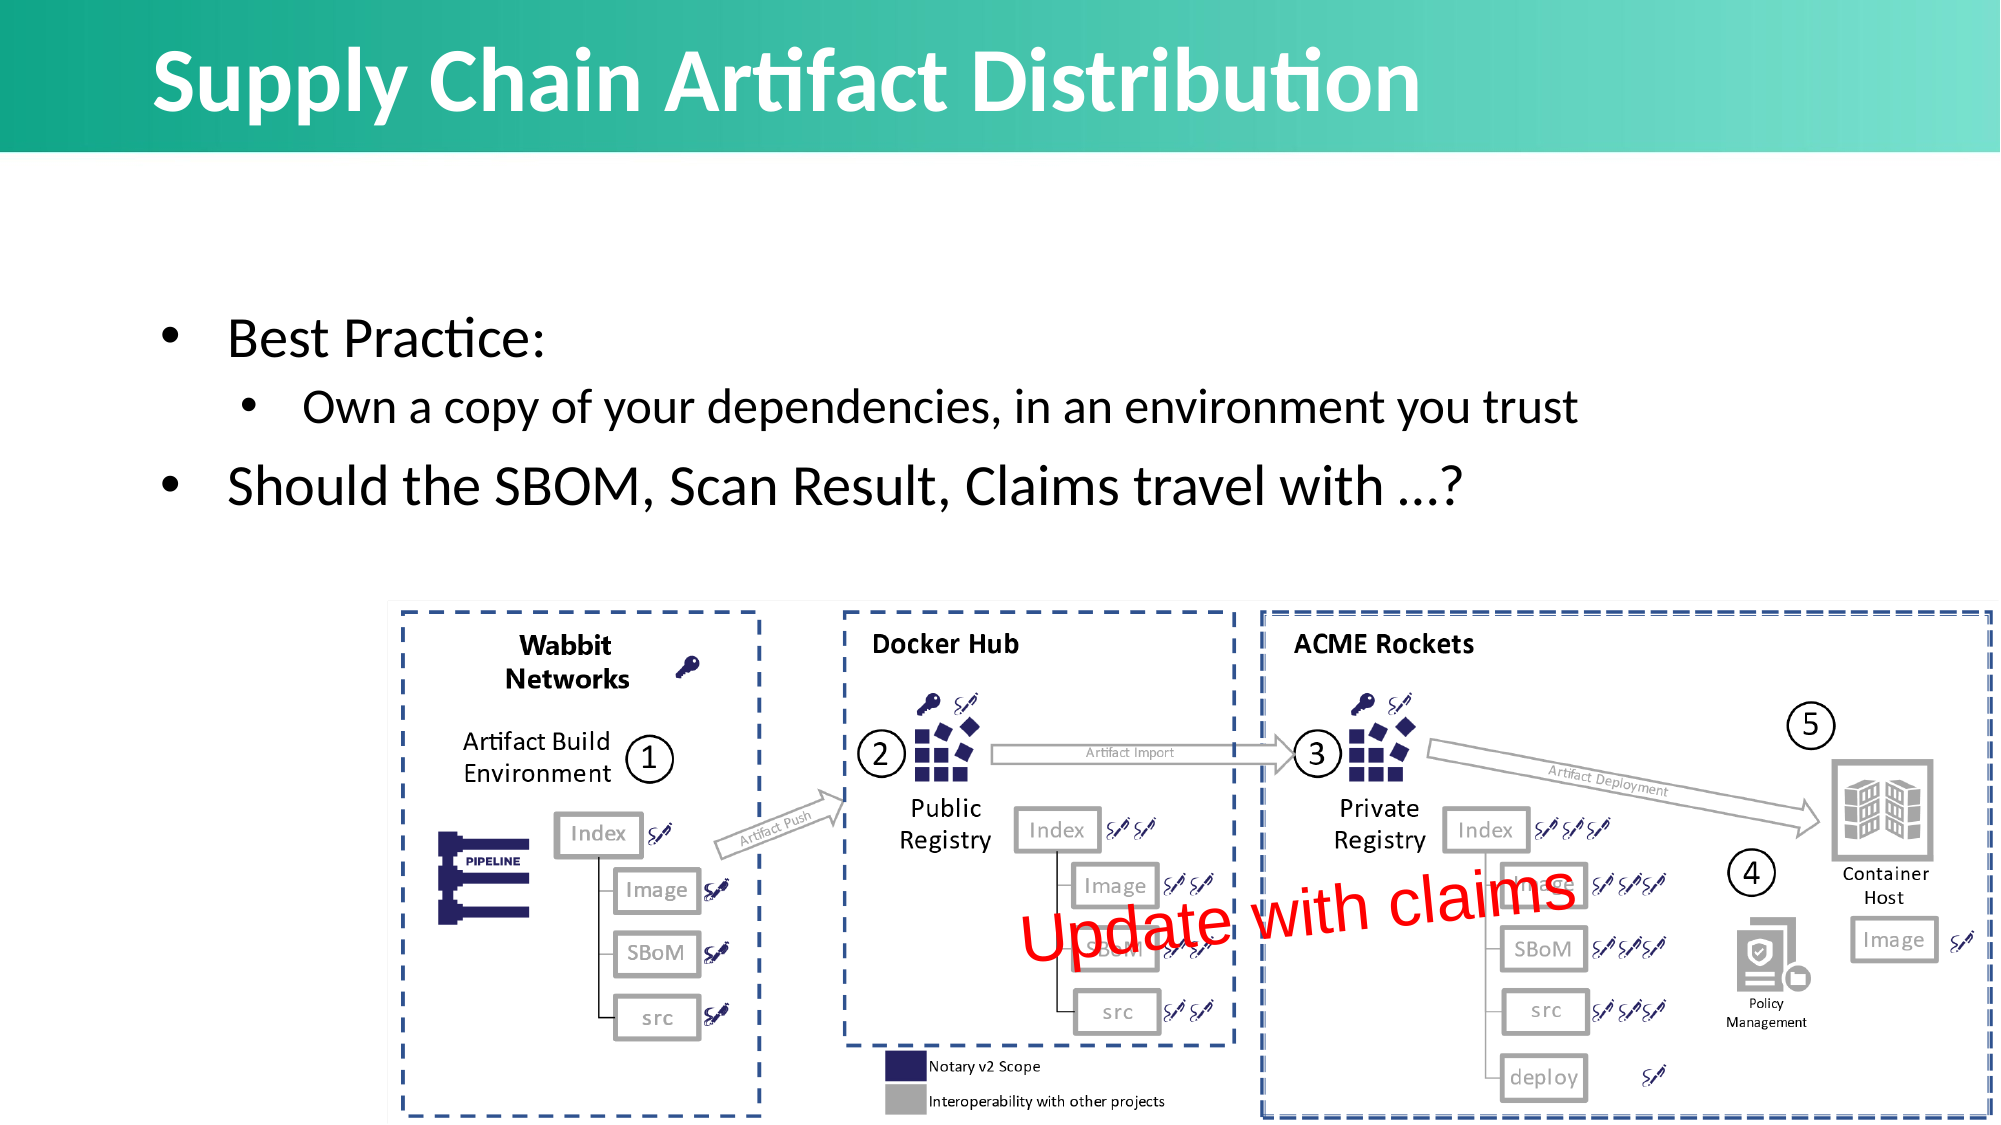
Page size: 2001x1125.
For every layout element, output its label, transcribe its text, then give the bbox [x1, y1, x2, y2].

list Best Practice: Own a copy of your dependencies, in an environment you trust Should the SBOM, Scan Result, Claims travel with …? [137, 299, 1863, 1014]
picture [0, 0, 2000, 1125]
title Supply Chain Artifact Distribution [137, 0, 1863, 165]
